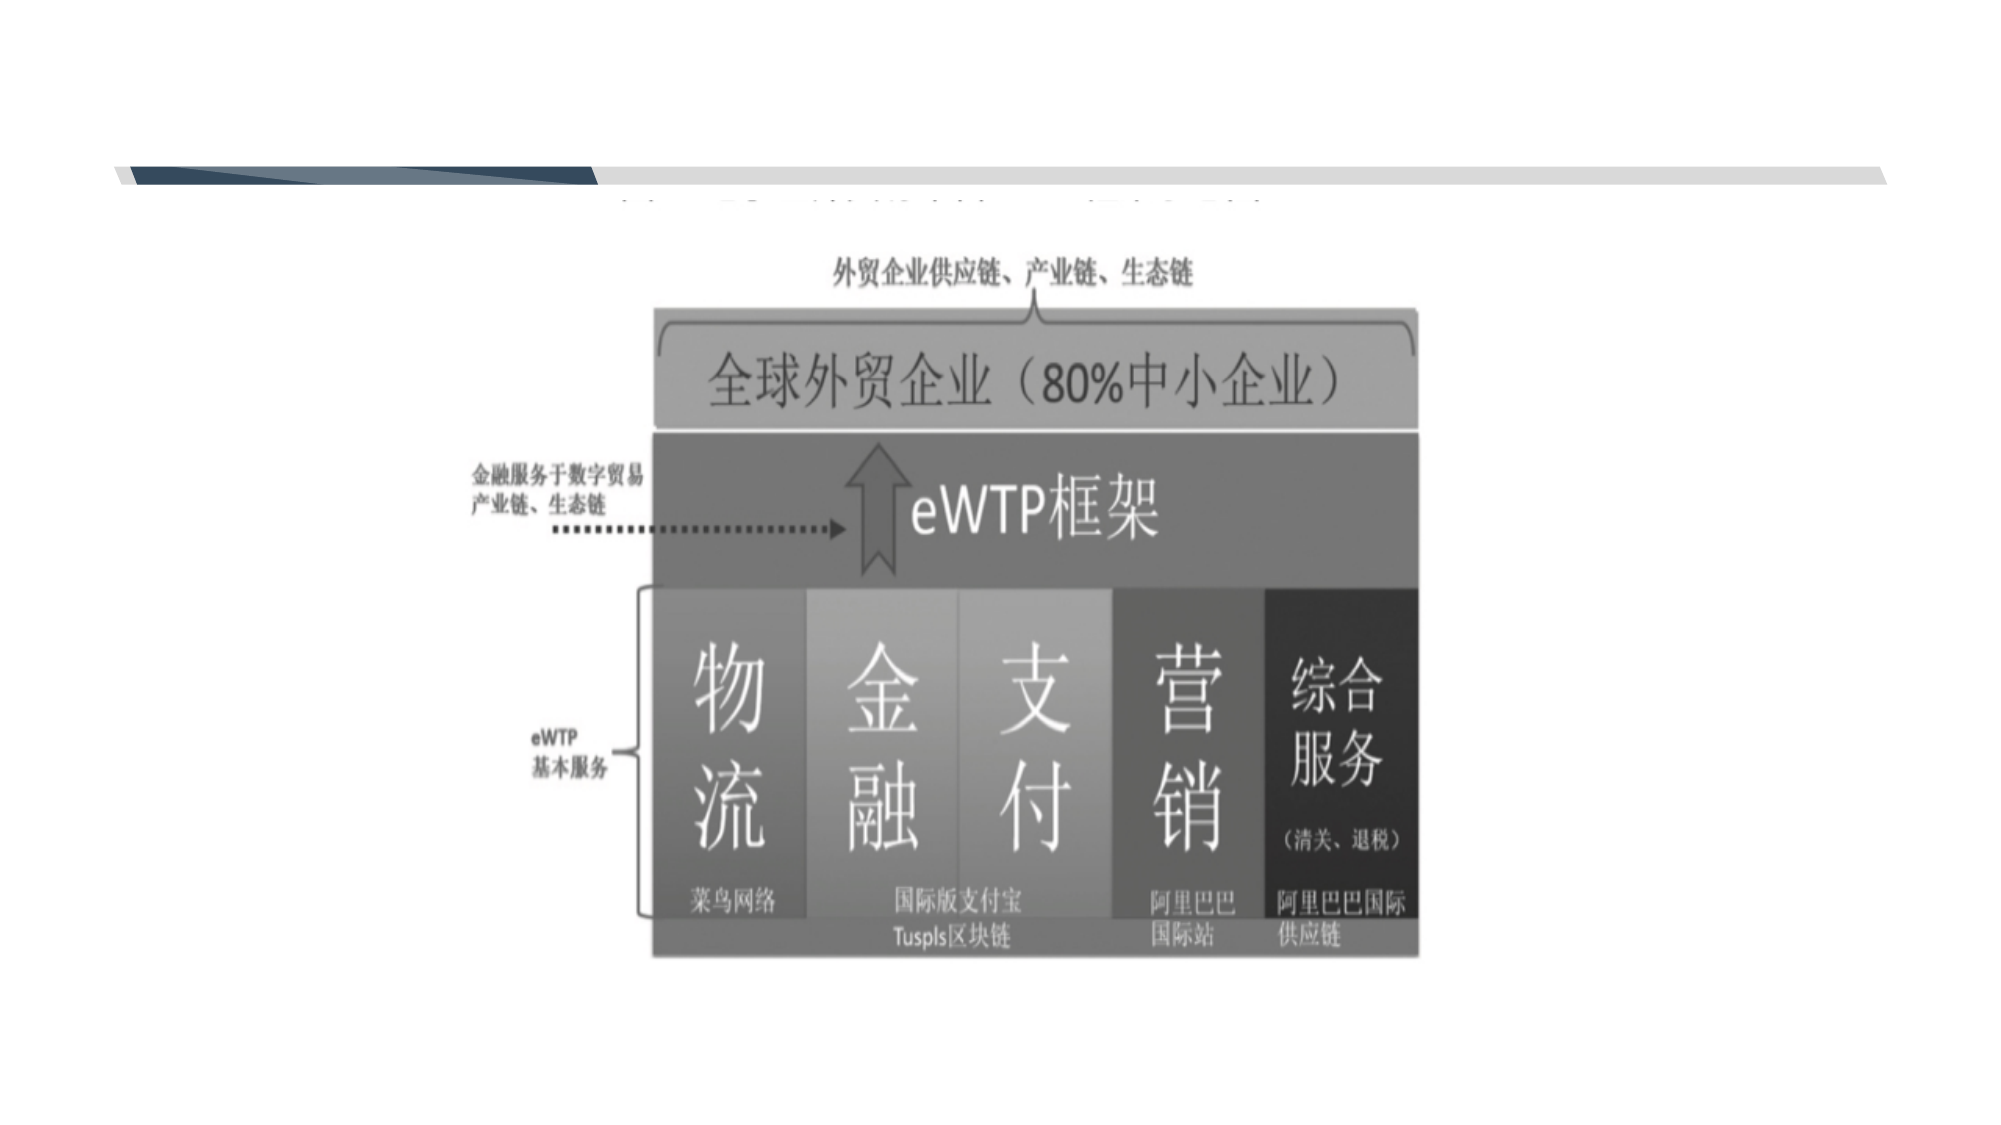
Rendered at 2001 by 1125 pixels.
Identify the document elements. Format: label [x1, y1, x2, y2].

list [399, 200, 1600, 992]
